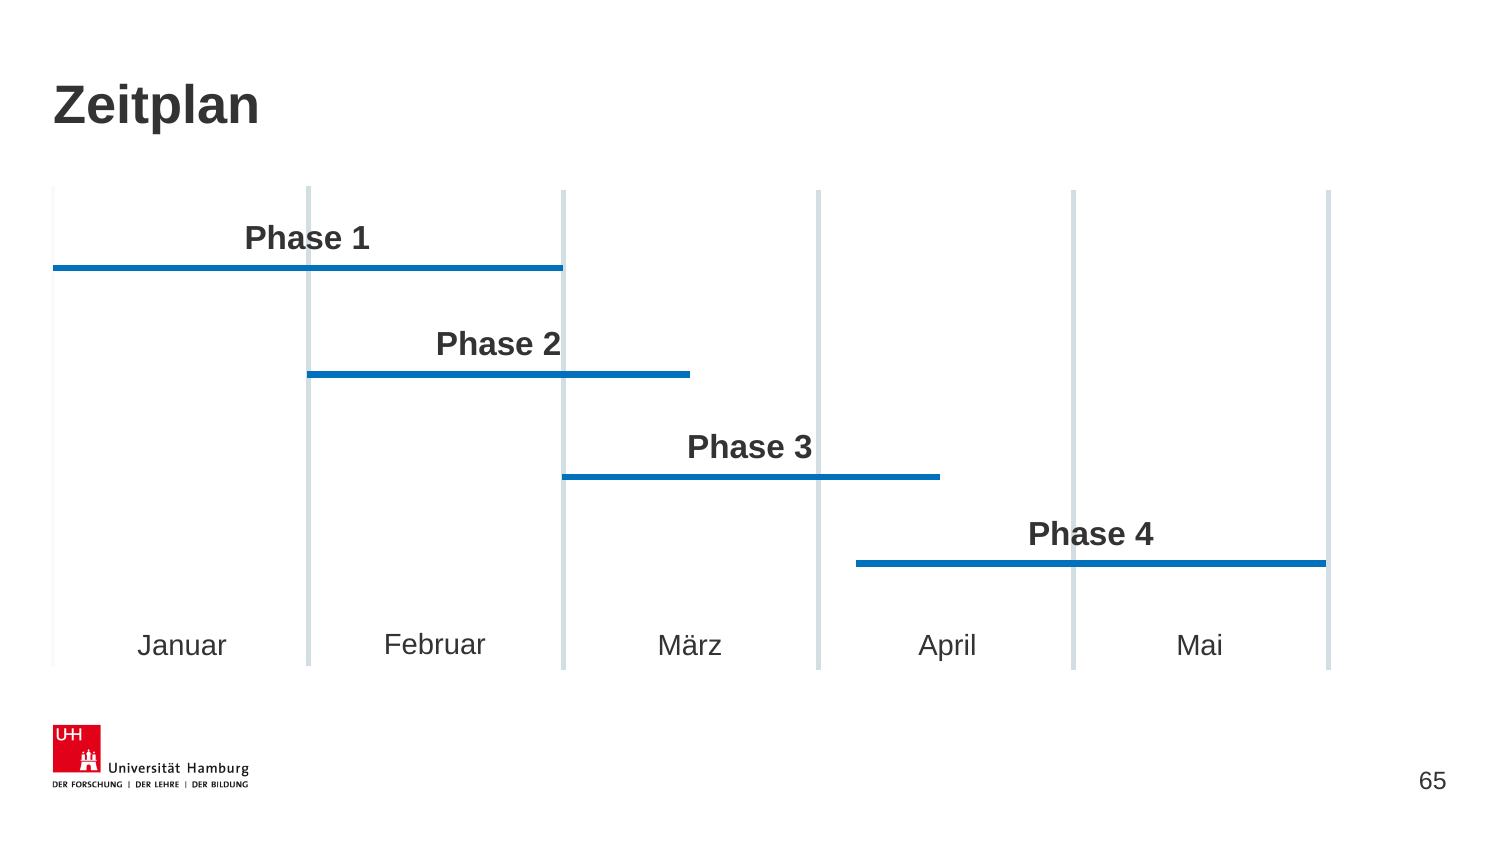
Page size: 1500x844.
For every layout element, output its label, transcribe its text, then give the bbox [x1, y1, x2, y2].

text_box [52, 185, 1329, 670]
title Zeitplan [53, 55, 1447, 151]
slide_number 65 [1338, 757, 1447, 803]
picture [5, 677, 296, 812]
